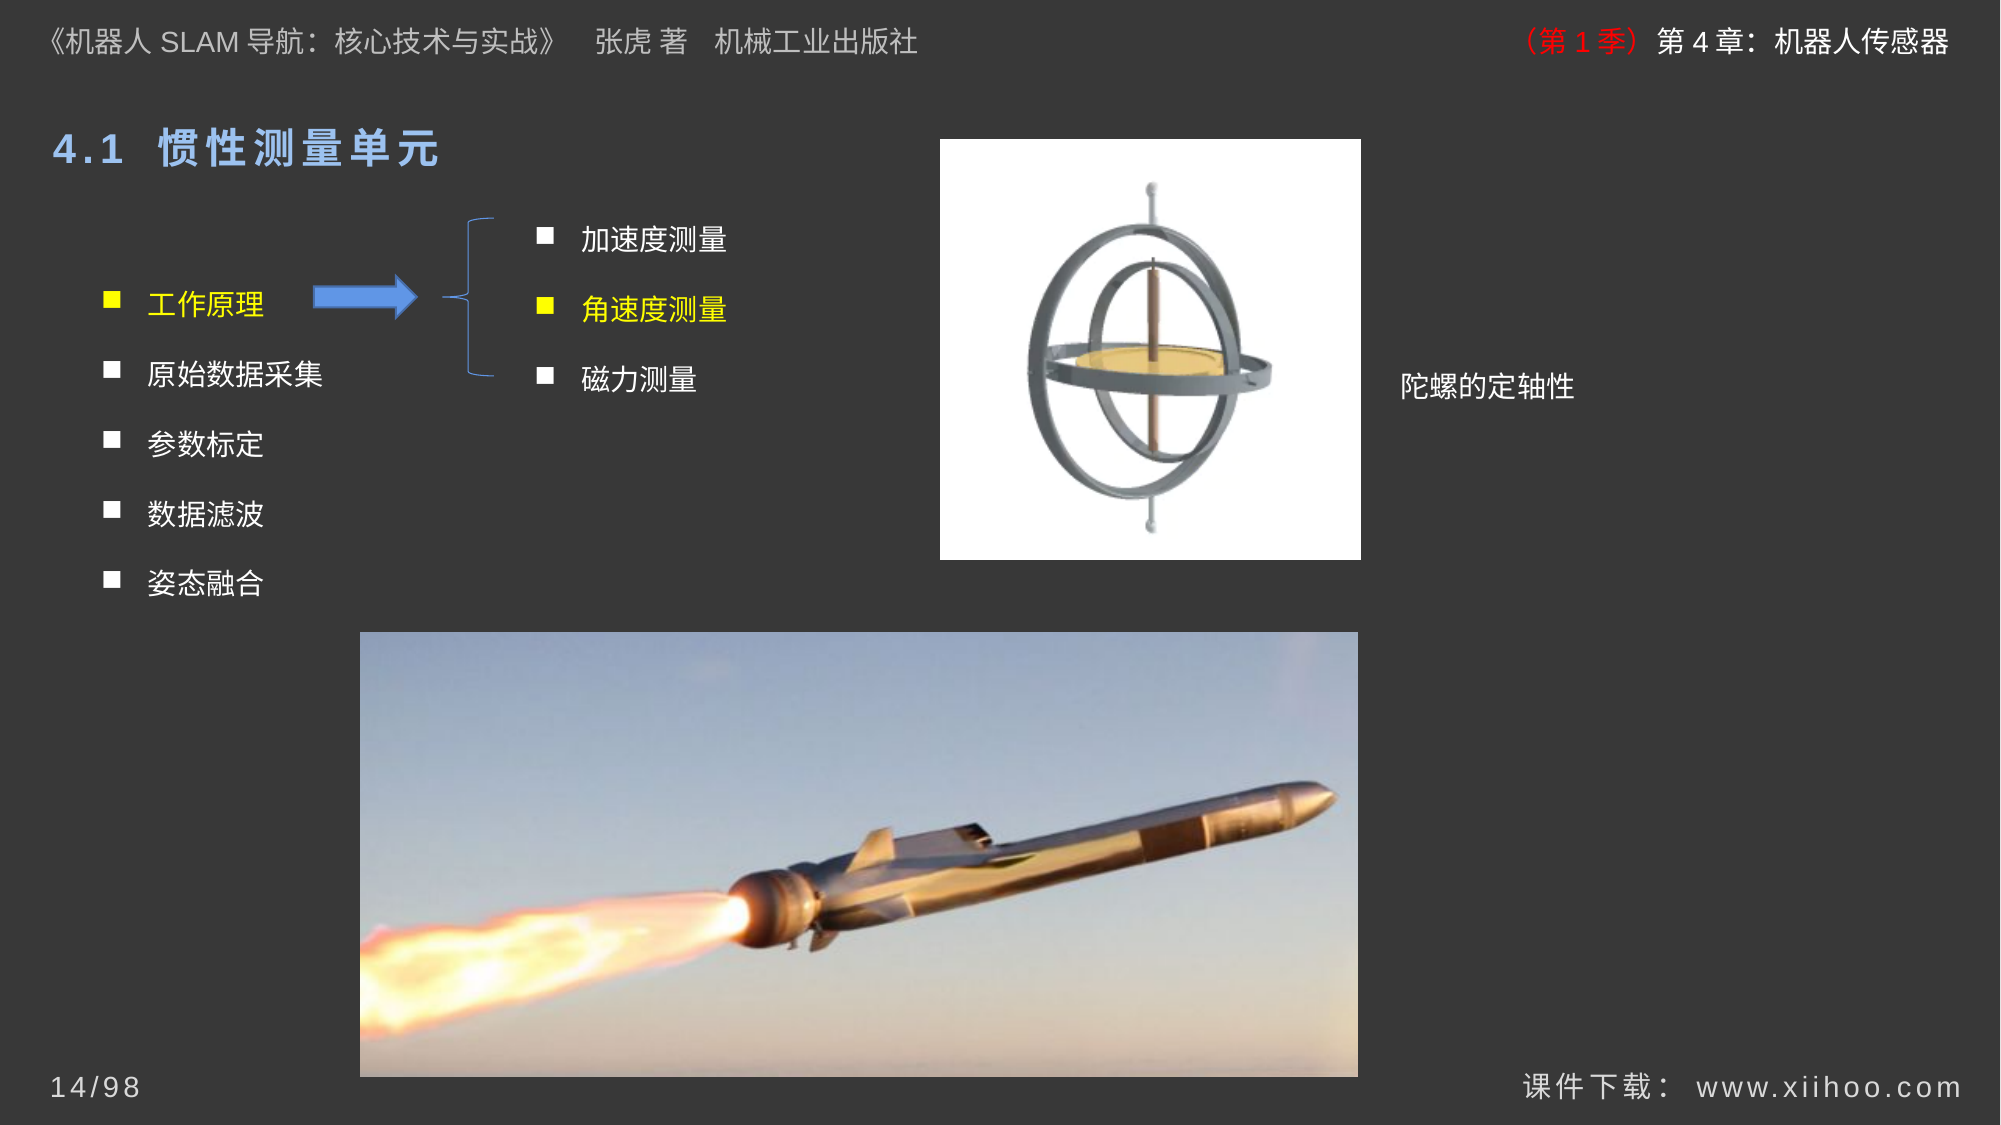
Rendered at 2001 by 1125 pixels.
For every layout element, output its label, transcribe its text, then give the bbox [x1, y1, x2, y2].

text_box 陀螺的定轴性 [1385, 325, 1621, 411]
text_box [442, 217, 494, 377]
text_box 课件下载：www.xiihoo.com [1493, 1057, 1991, 1114]
picture [0, 0, 2001, 1125]
text_box 《机器人SLAM导航：核心技术与实战》 张虎 著 机械工业出版社 [16, 16, 940, 66]
text_box （第1季）第4章：机器人传感器 [1075, 16, 1965, 66]
text_box 14/98 [34, 1060, 187, 1111]
text_box 工作原理 原始数据采集 参数标定 数据滤波 姿态融合 [86, 243, 361, 609]
text_box 加速度测量 角速度测量 磁力测量 [519, 179, 794, 404]
text_box [312, 273, 419, 321]
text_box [939, 138, 1362, 561]
title 4.1 惯性测量单元 [38, 98, 620, 180]
